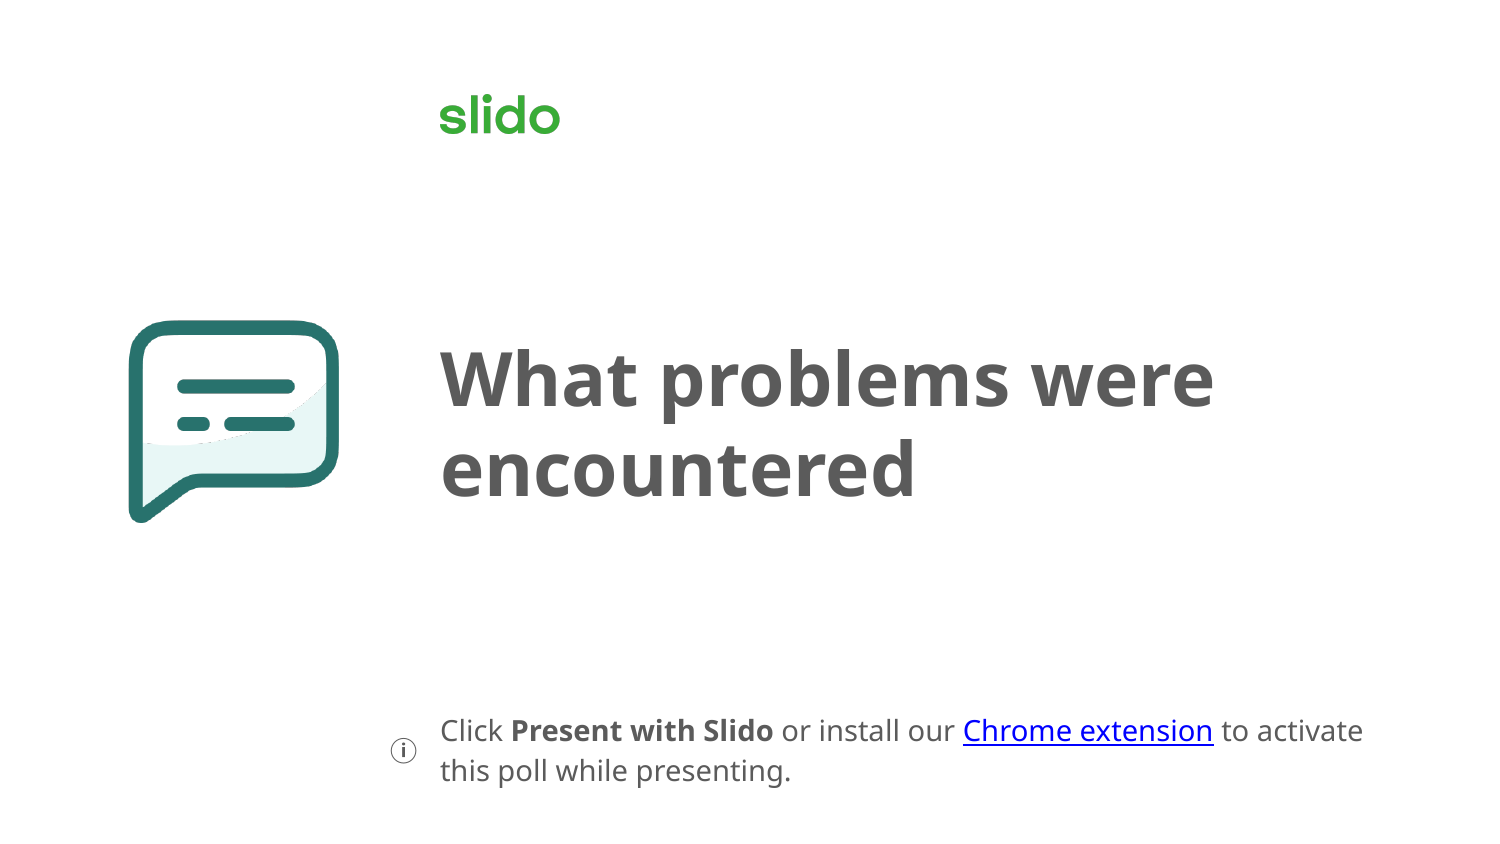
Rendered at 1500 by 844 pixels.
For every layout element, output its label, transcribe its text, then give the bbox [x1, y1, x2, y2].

text_box What problems were encountered [425, 316, 1417, 528]
picture [428, 83, 573, 147]
text_box Click Present with Slido or install our Chrome extension to activate this poll while presenting. [425, 718, 1417, 782]
picture [83, 271, 384, 573]
text_box ⓘ [375, 718, 425, 782]
